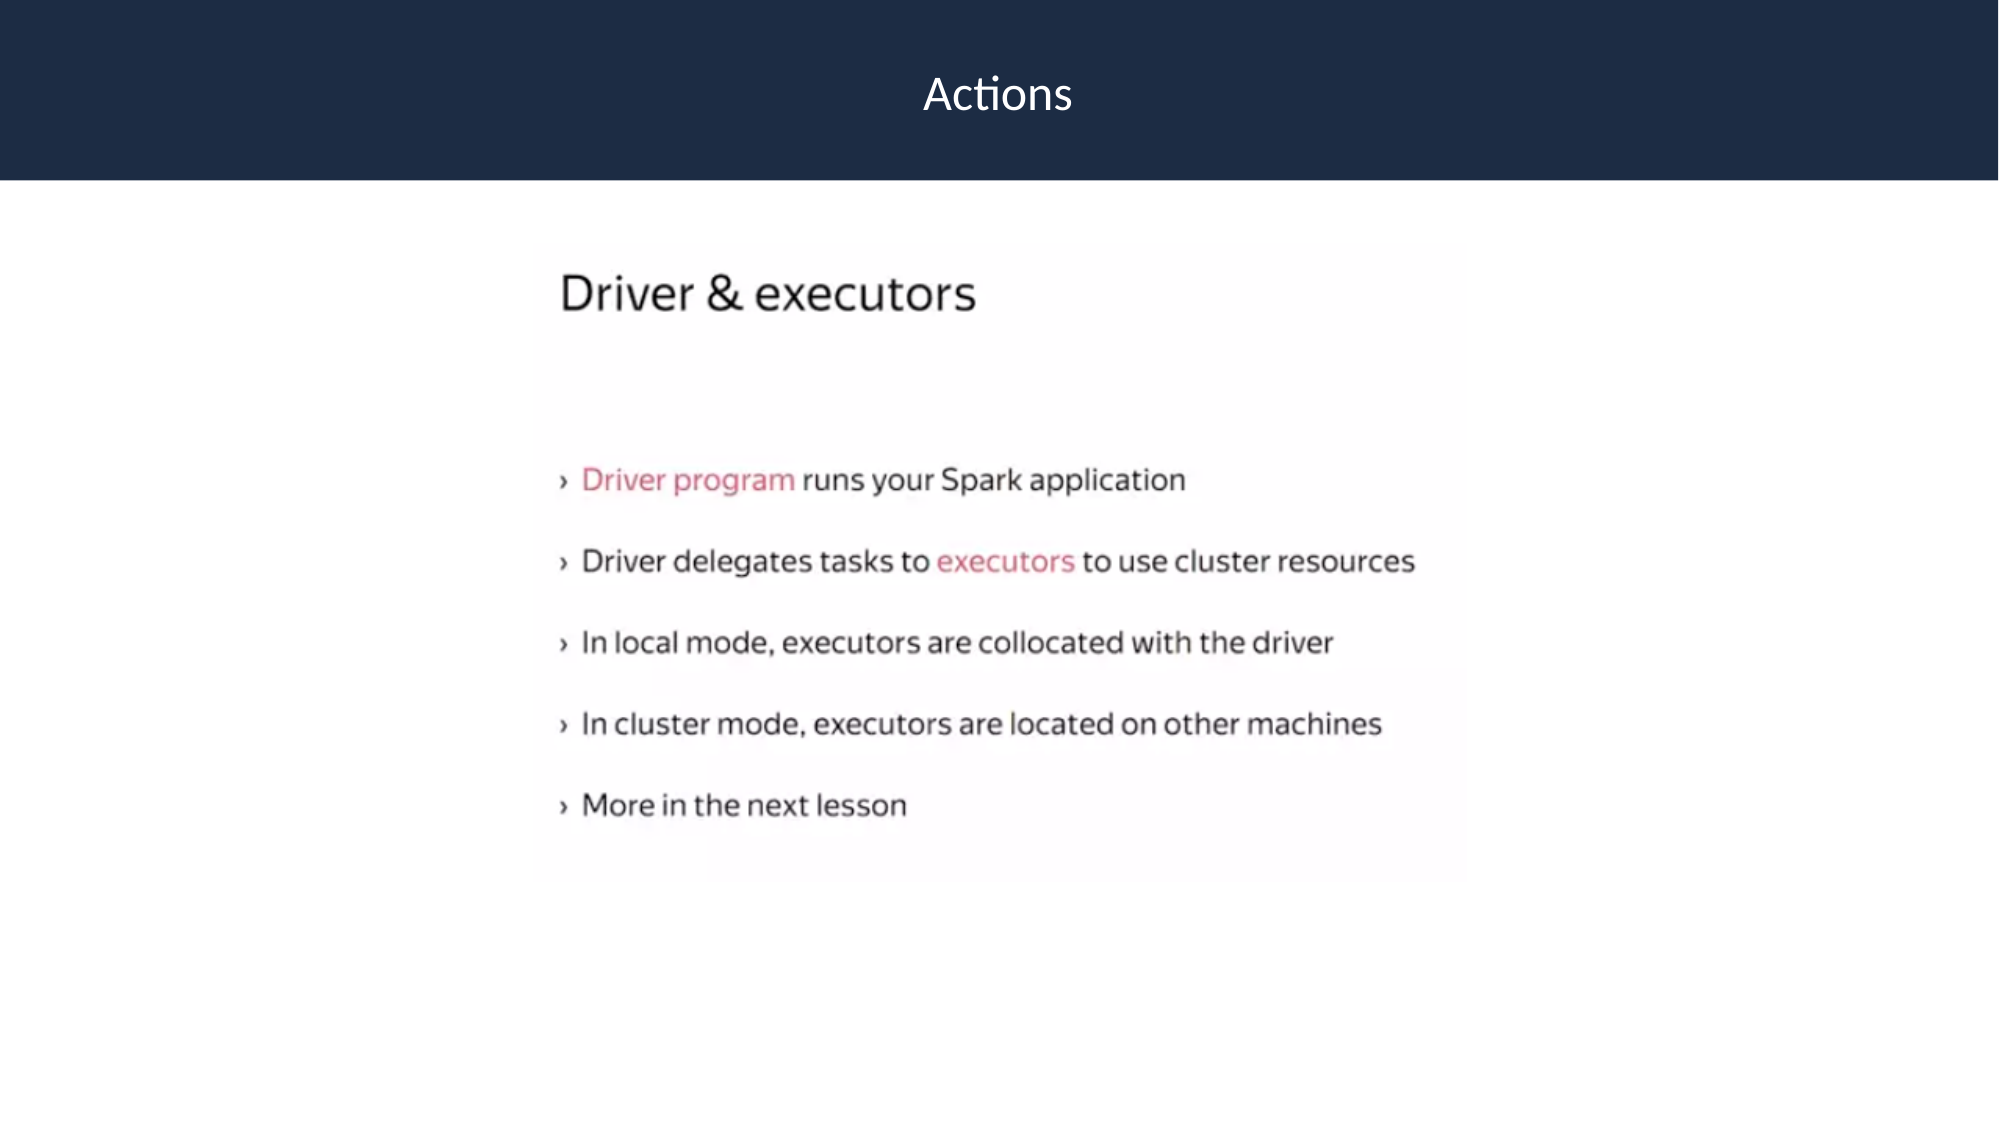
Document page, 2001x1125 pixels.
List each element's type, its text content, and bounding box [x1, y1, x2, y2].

picture [533, 243, 1467, 882]
text_box Actions [0, 0, 1999, 181]
